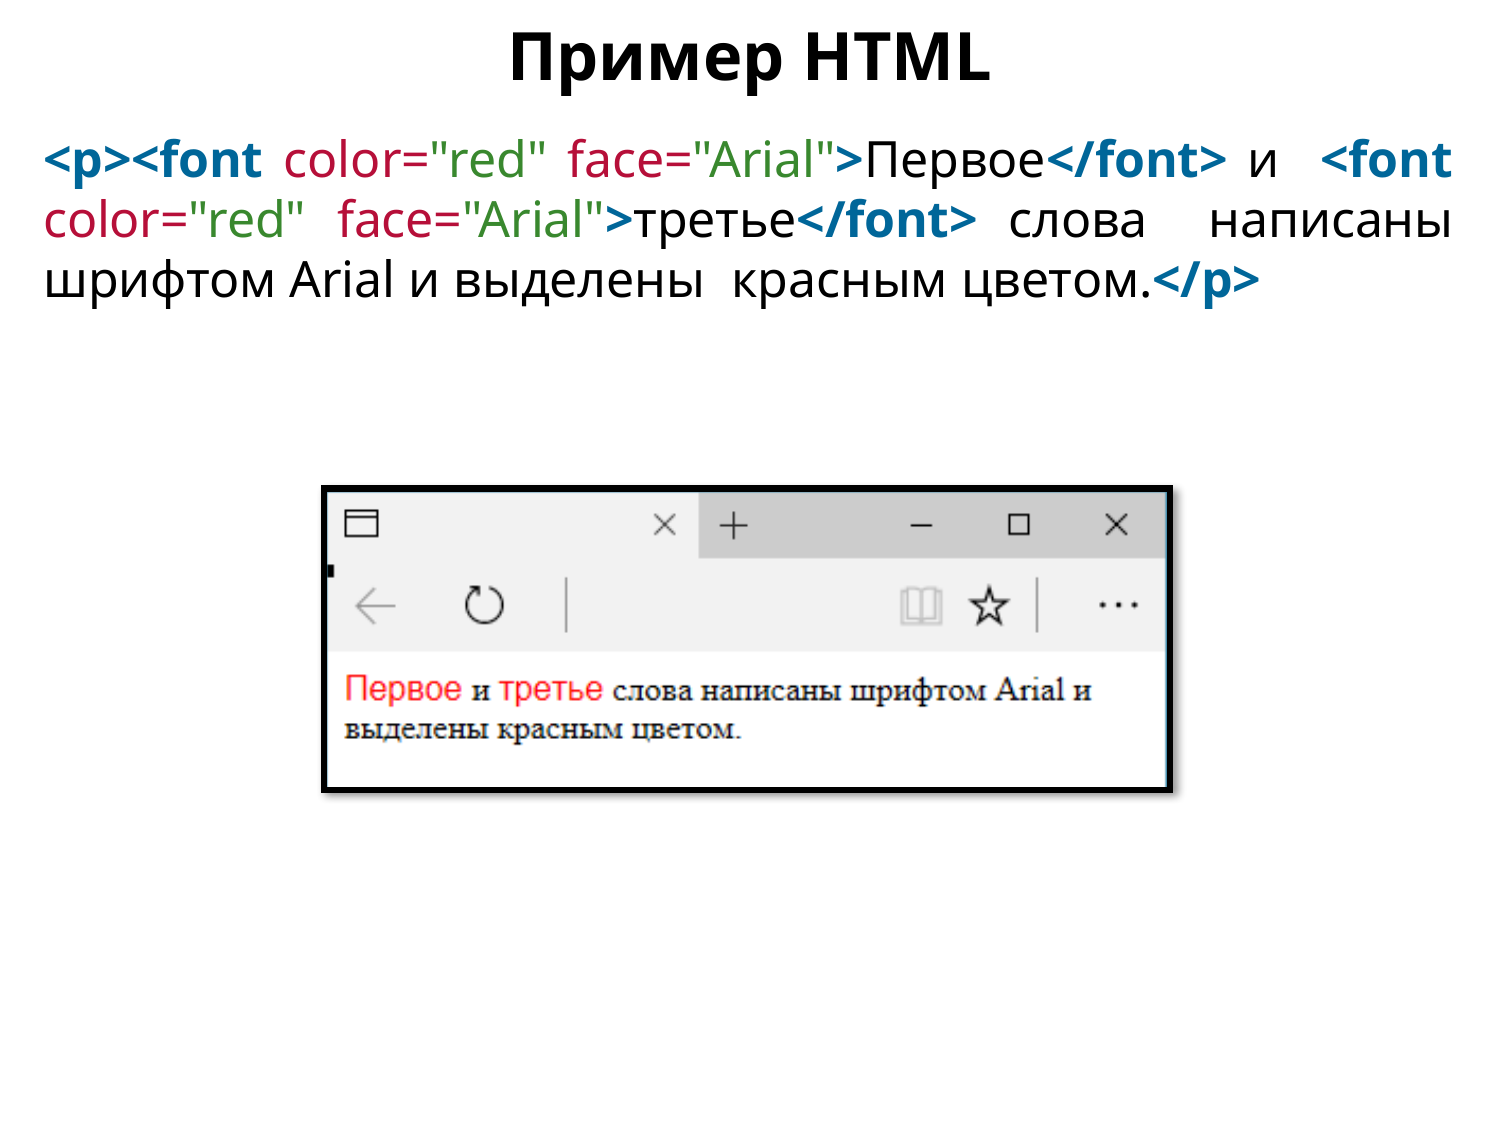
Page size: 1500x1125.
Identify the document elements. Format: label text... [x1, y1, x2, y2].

text_box Пример HTML [5, 5, 1495, 101]
picture [326, 491, 1168, 788]
text_box <p><font color="red" face="Arial">Первое</font> и <font color="red" face="Arial">третье</font> слова написаны шрифтом Arial и выделены красным цветом.</p> [41, 125, 1453, 308]
